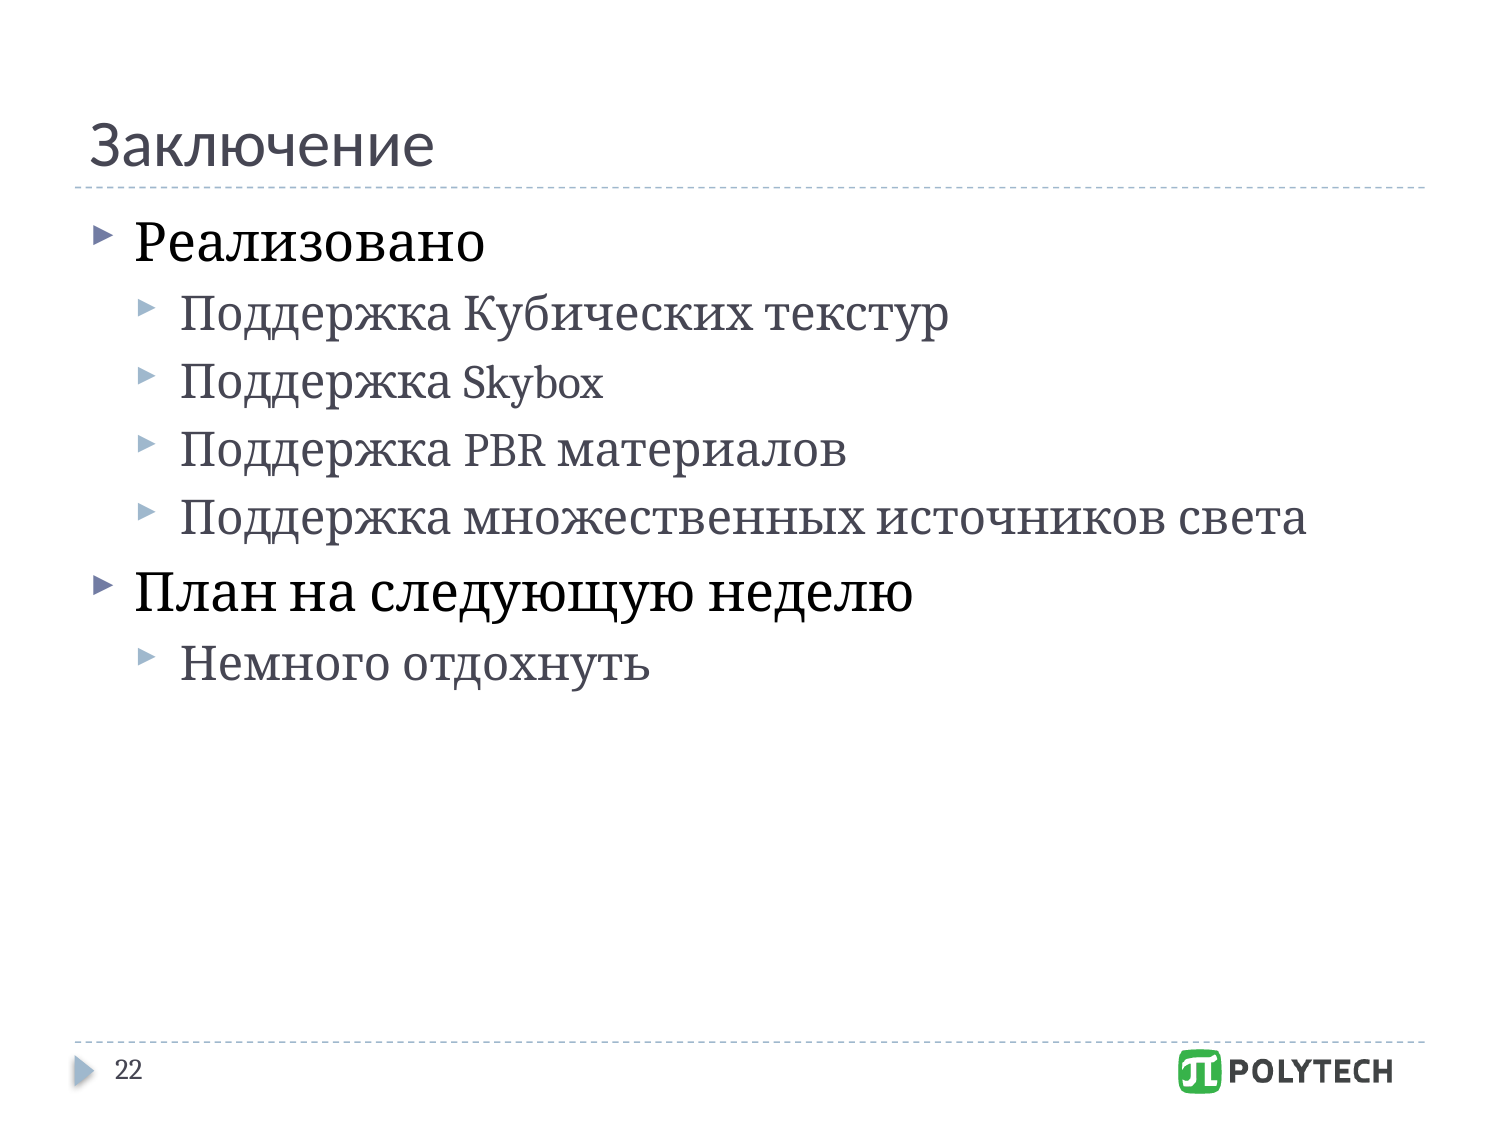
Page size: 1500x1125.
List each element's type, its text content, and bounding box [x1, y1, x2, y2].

picture [1166, 1039, 1403, 1103]
title Заключение [75, 24, 1425, 188]
slide_number 22 [100, 1042, 426, 1103]
list Реализовано Поддержка Кубических текстур Поддержка Skybox Поддержка PBR материалов Поддержка множественных источников света План на следующую неделю Немного отдохнуть [75, 200, 1425, 1010]
